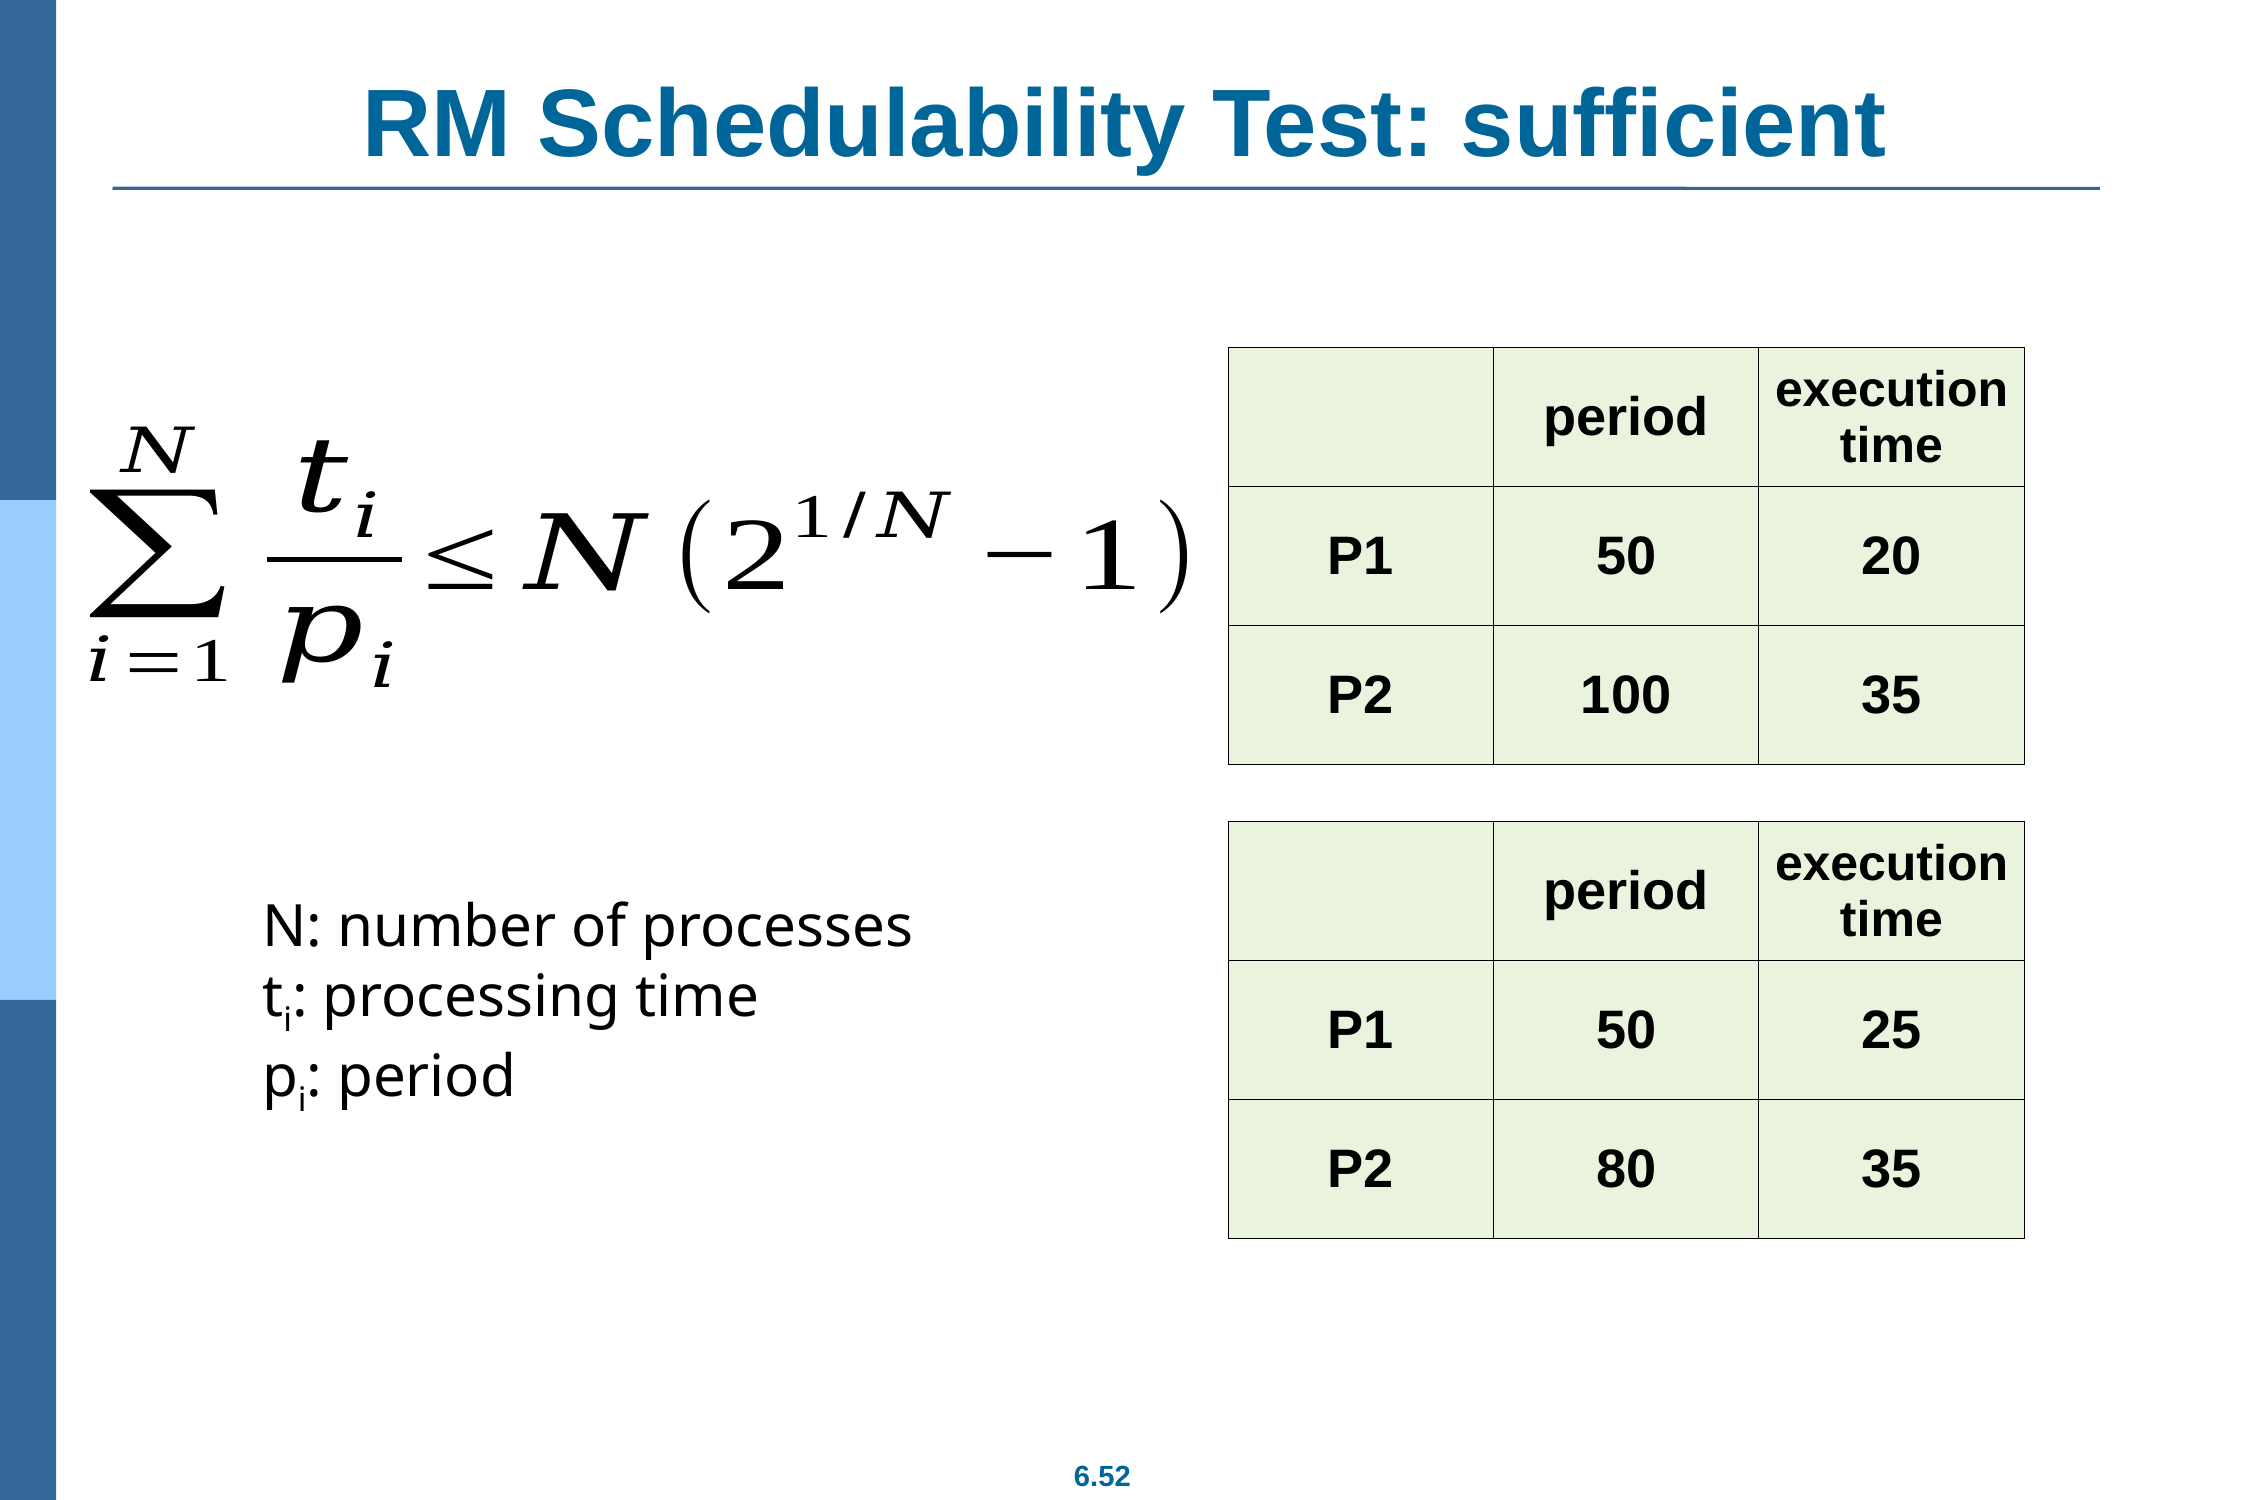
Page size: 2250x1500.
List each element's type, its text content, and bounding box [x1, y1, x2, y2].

table_header [1229, 822, 1493, 960]
table_header execution time [1759, 348, 2024, 486]
table_cell 50 [1494, 487, 1758, 625]
title RM Schedulability Test: sufficient [112, 60, 2138, 187]
table_cell 25 [1759, 961, 2024, 1099]
table_header period [1494, 822, 1758, 960]
text_box N: number of processes ti: processing time pi: period [247, 881, 1167, 1196]
table_cell P2 [1229, 1100, 1493, 1238]
table_cell 20 [1759, 487, 2024, 625]
table_cell 80 [1494, 1100, 1758, 1238]
table_cell 100 [1494, 626, 1758, 764]
table_cell P1 [1229, 487, 1493, 625]
table_header [1229, 348, 1493, 486]
table_cell 35 [1759, 1100, 2024, 1238]
table_cell 35 [1759, 626, 2024, 764]
table_cell P2 [1229, 626, 1493, 764]
table_header period [1494, 348, 1758, 486]
table_cell 50 [1494, 961, 1758, 1099]
table_header execution time [1759, 822, 2024, 960]
table_cell P1 [1229, 961, 1493, 1099]
